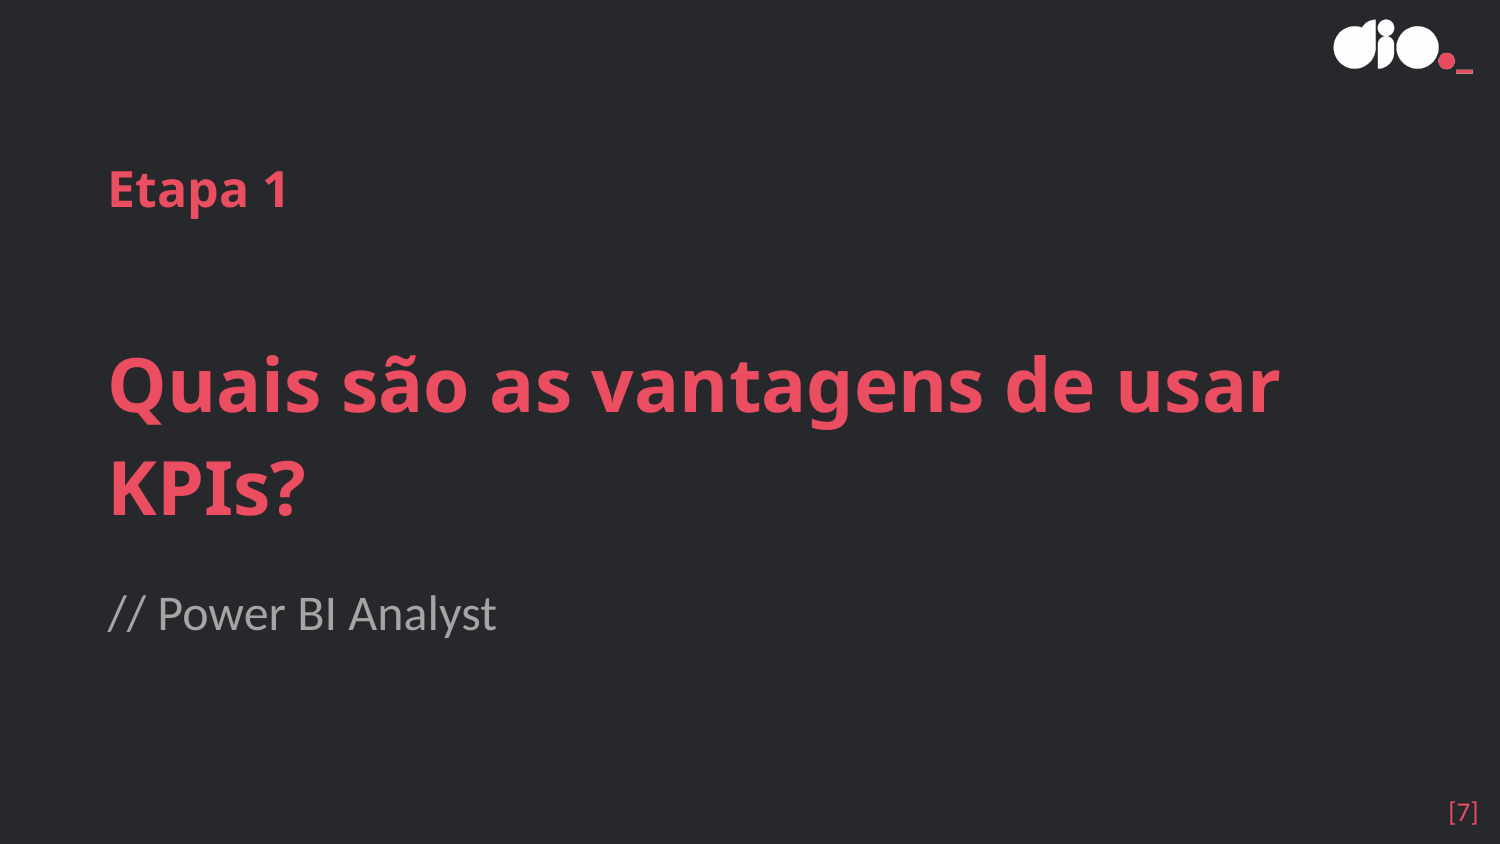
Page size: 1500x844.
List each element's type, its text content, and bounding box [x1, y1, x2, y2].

text_box Etapa 1 [92, 142, 1309, 223]
text_box // Power BI Analyst [92, 558, 1309, 678]
picture [1332, 19, 1474, 75]
text_box Quais são as vantagens de usar KPIs? [92, 309, 1389, 558]
slide_number [7] [1403, 779, 1494, 844]
